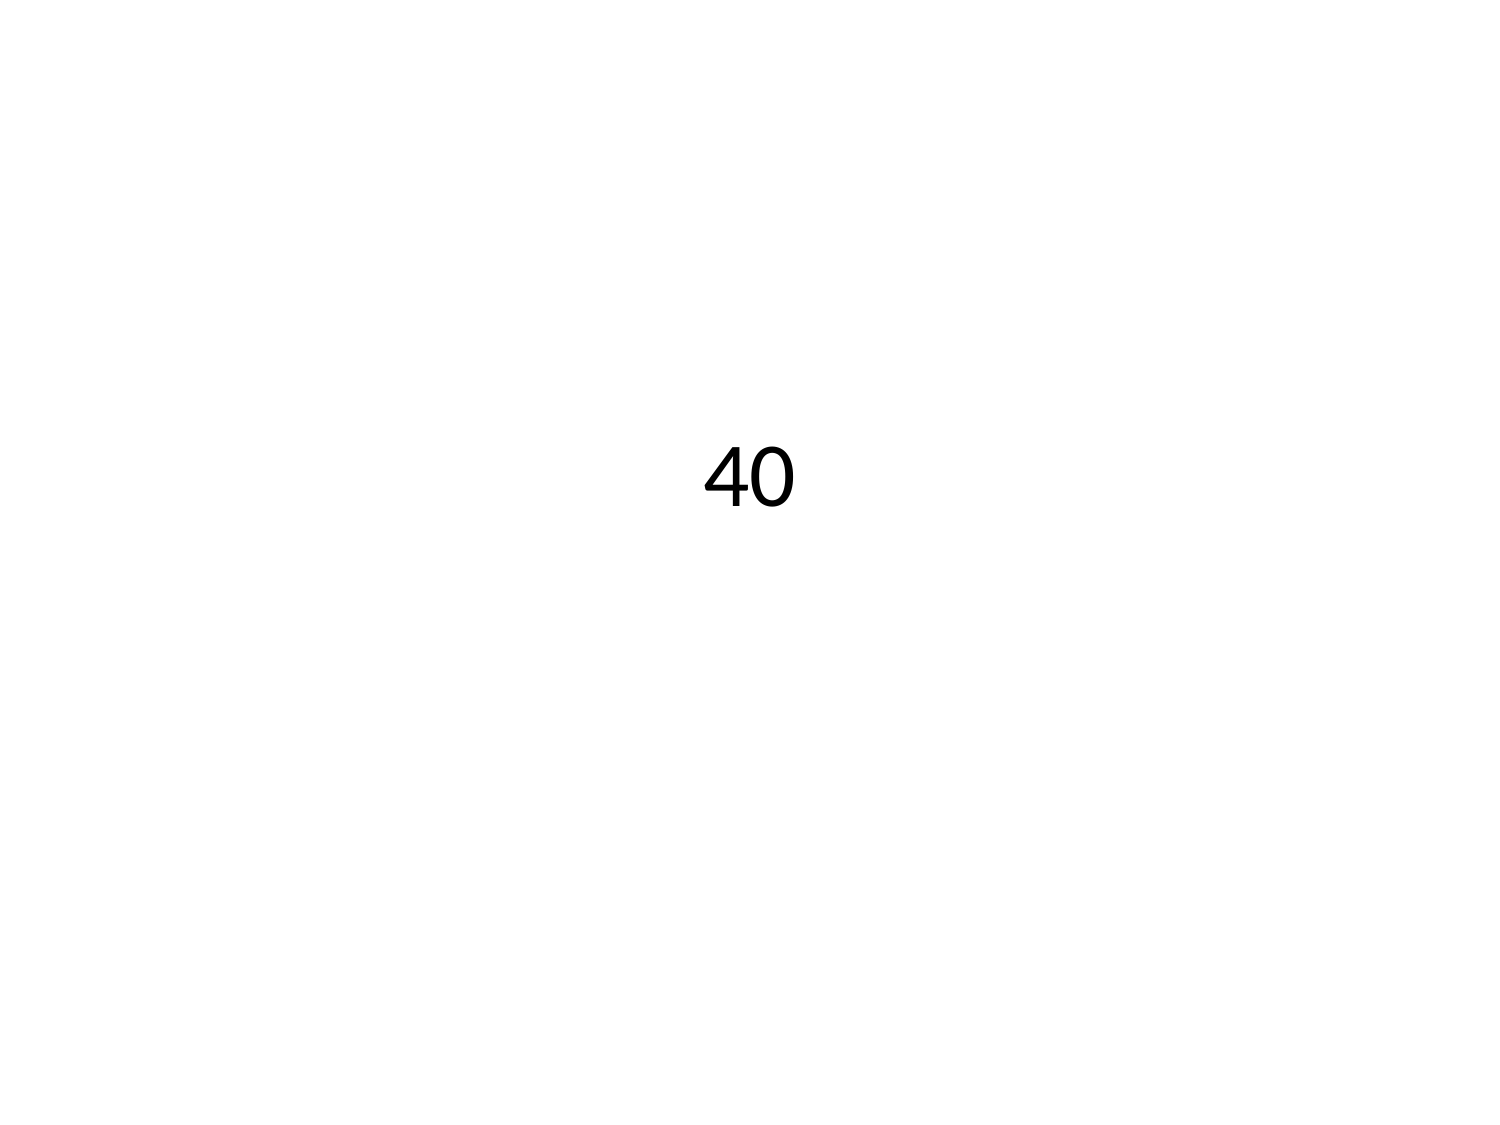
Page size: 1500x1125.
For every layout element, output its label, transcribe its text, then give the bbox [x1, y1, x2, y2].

title 40 [112, 349, 1388, 591]
